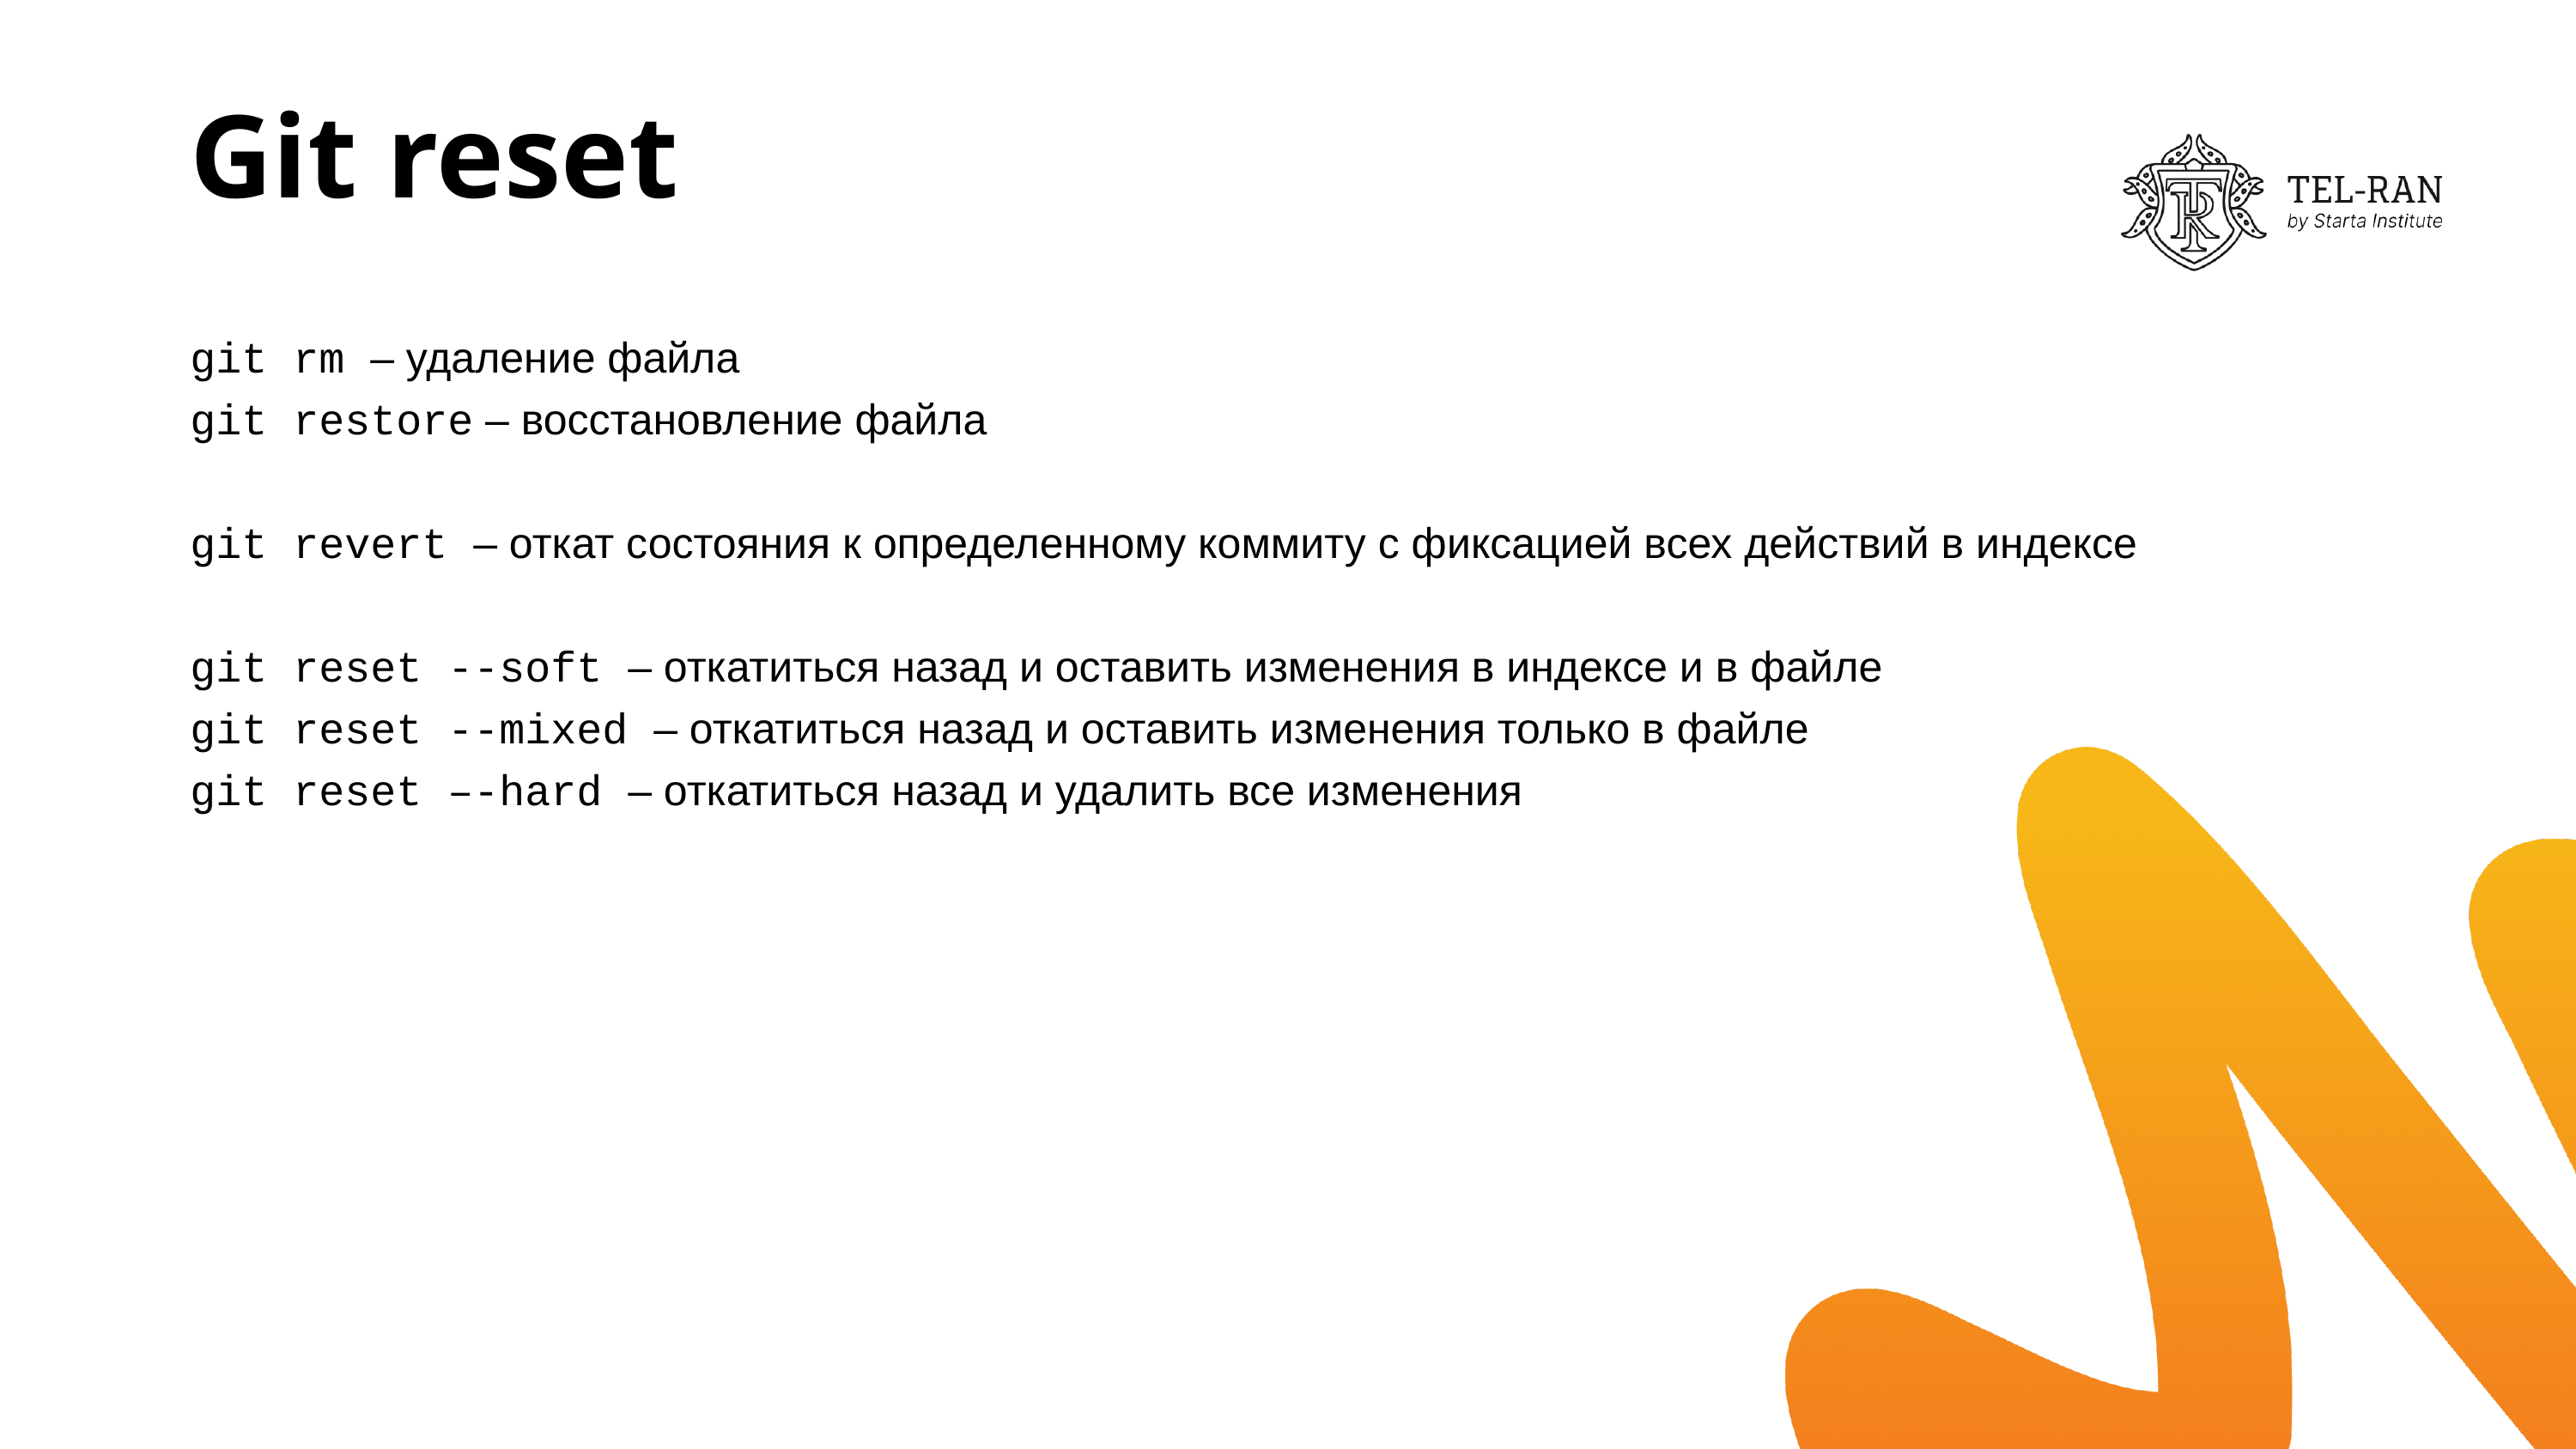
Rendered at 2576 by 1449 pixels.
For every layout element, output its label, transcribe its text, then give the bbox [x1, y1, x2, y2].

picture [1620, 747, 2576, 1449]
text_box git rm – удаление файла git restore – восстановление файла git revert – откат состояния к определенному коммиту с фиксацией всех действий в индексе git reset --soft – откатиться назад и оставить изменения в индексе и в файле git reset --mixed – откатиться назад и оставить изменения только в файле git reset –-hard – откатиться назад и удалить все изменения [177, 313, 2494, 822]
title Git reset [177, 76, 2107, 313]
picture [2121, 134, 2442, 271]
